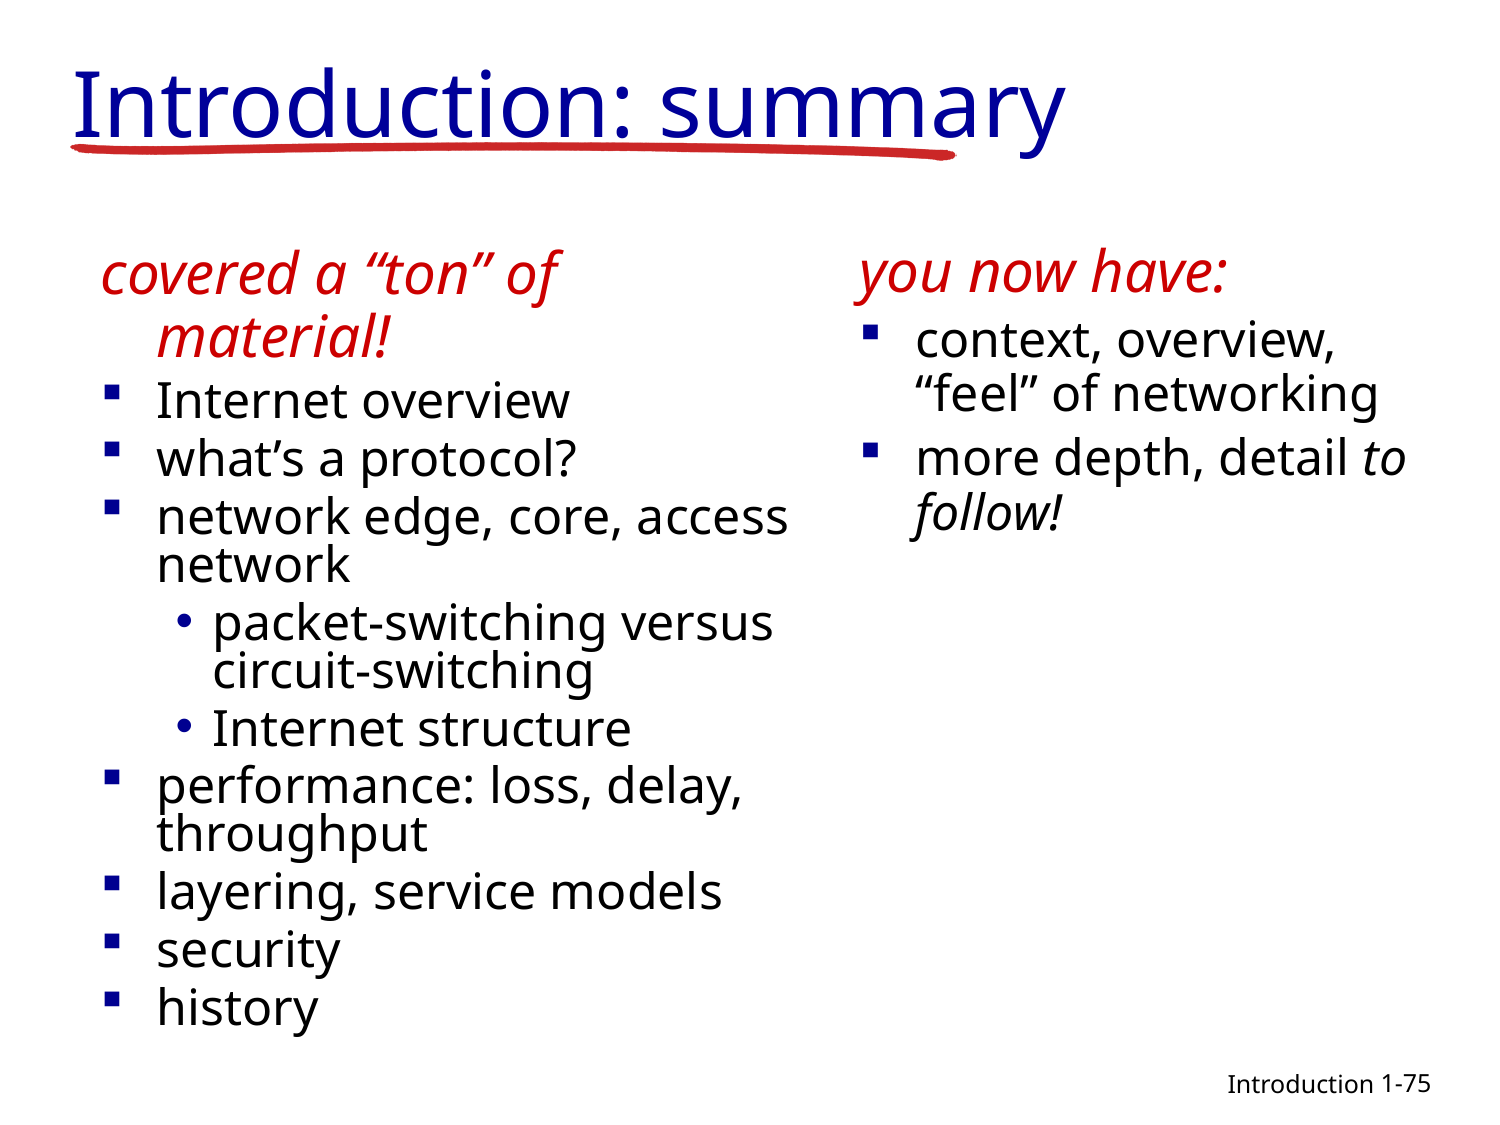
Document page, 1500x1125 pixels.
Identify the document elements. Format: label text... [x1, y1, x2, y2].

list covered a “ton” of material! Internet overview what’s a protocol? network edge, core, access network packet-switching versus circuit-switching Internet structure performance: loss, delay, throughput layering, service models security history [85, 236, 805, 1088]
slide_number 1-75 [1365, 1059, 1477, 1106]
list you now have: context, overview, “feel” of networking more depth, detail to follow! [844, 234, 1456, 997]
title Introduction: summary [57, 26, 1333, 175]
picture [66, 136, 967, 166]
footer Introduction [914, 1060, 1391, 1109]
